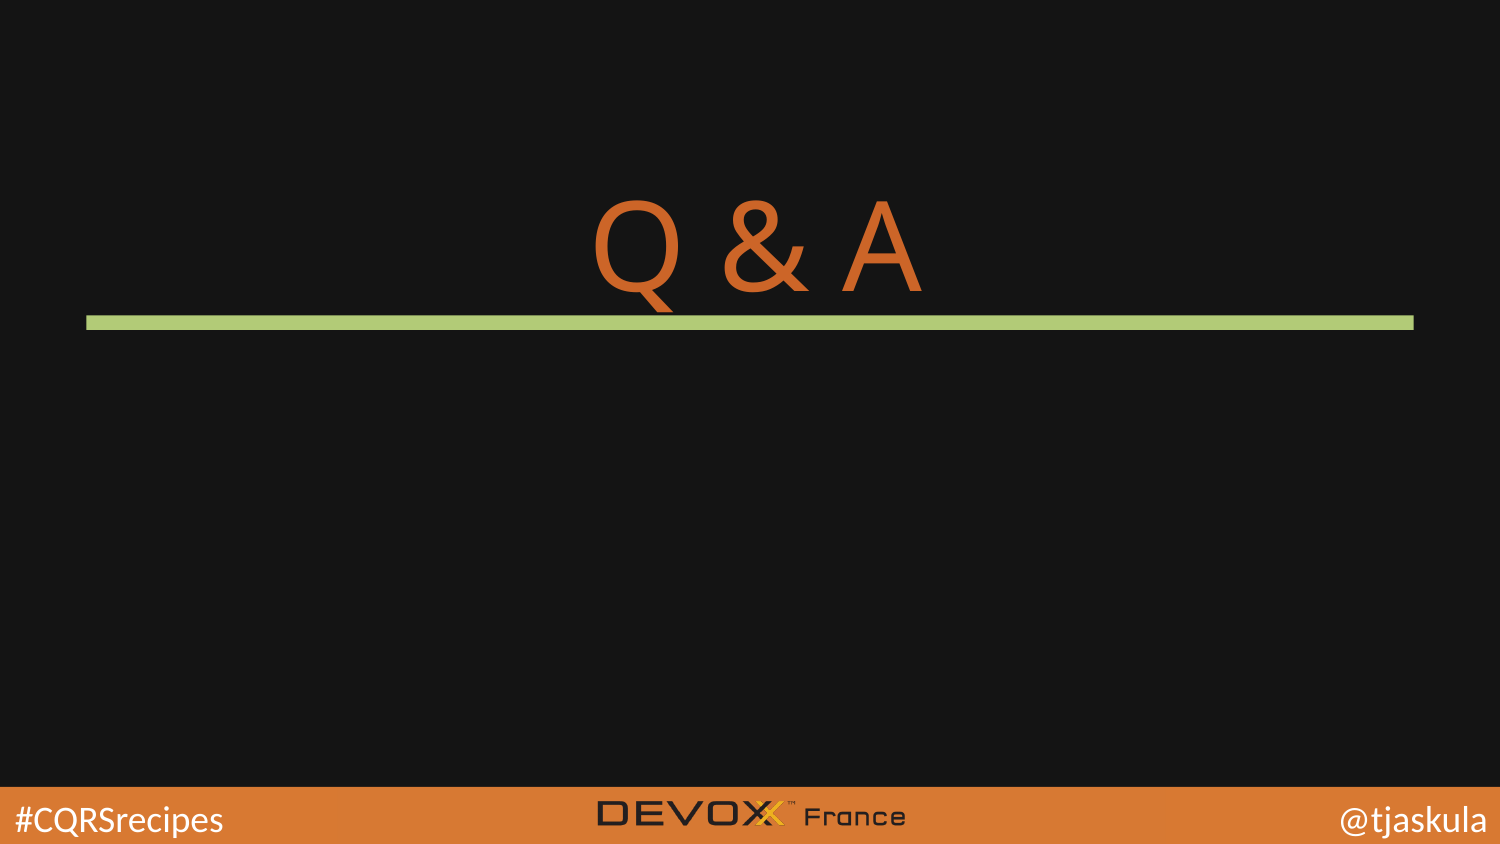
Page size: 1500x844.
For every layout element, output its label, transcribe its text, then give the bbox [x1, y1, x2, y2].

text_box #CQRSrecipes [0, 787, 338, 844]
text_box @tjaskula [1165, 787, 1500, 844]
picture [589, 792, 911, 832]
title Q & A [107, 159, 1404, 293]
